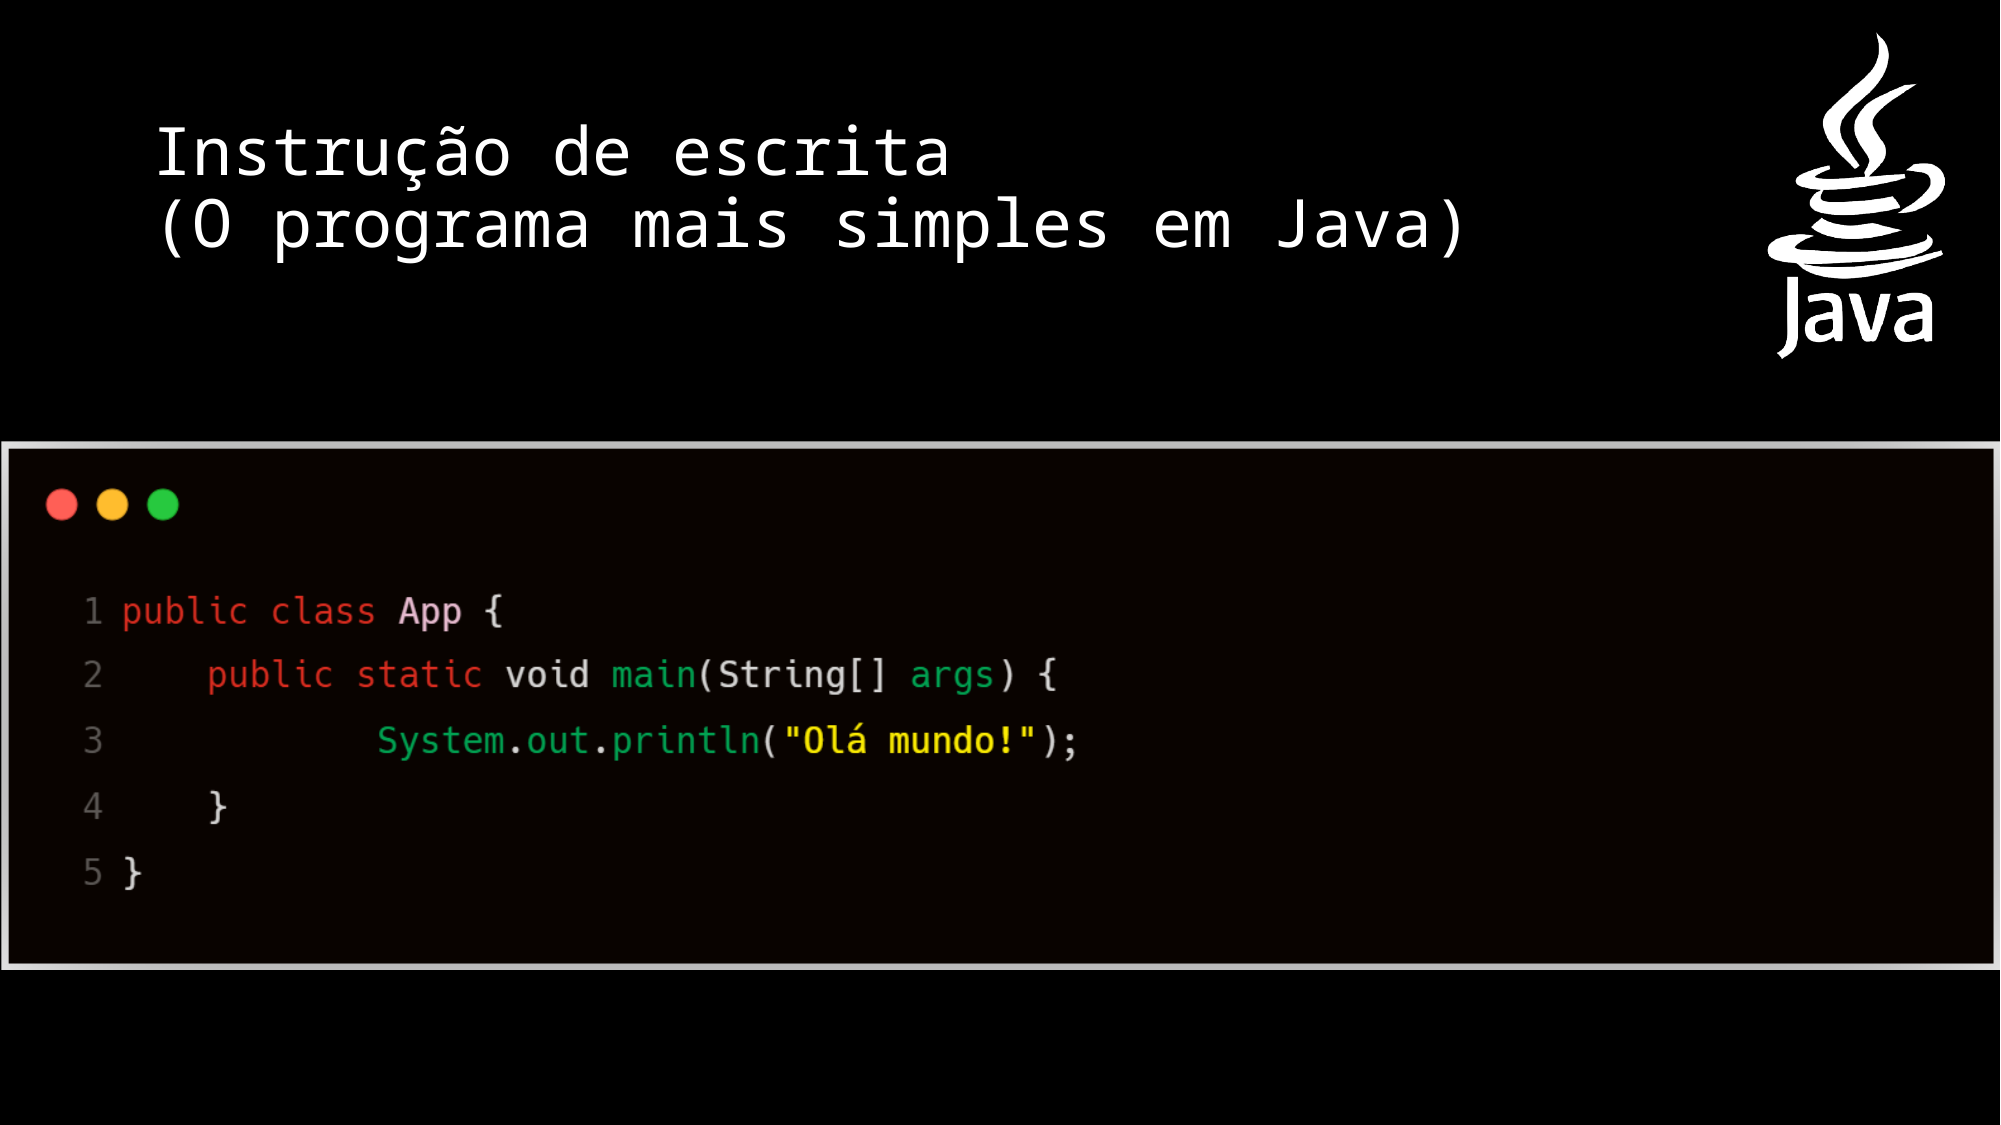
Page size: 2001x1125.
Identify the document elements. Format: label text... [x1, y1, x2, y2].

picture [0, 440, 2000, 970]
picture [1712, 18, 2000, 373]
title Instrução de escrita (O programa mais simples em Java) [137, 59, 1712, 321]
